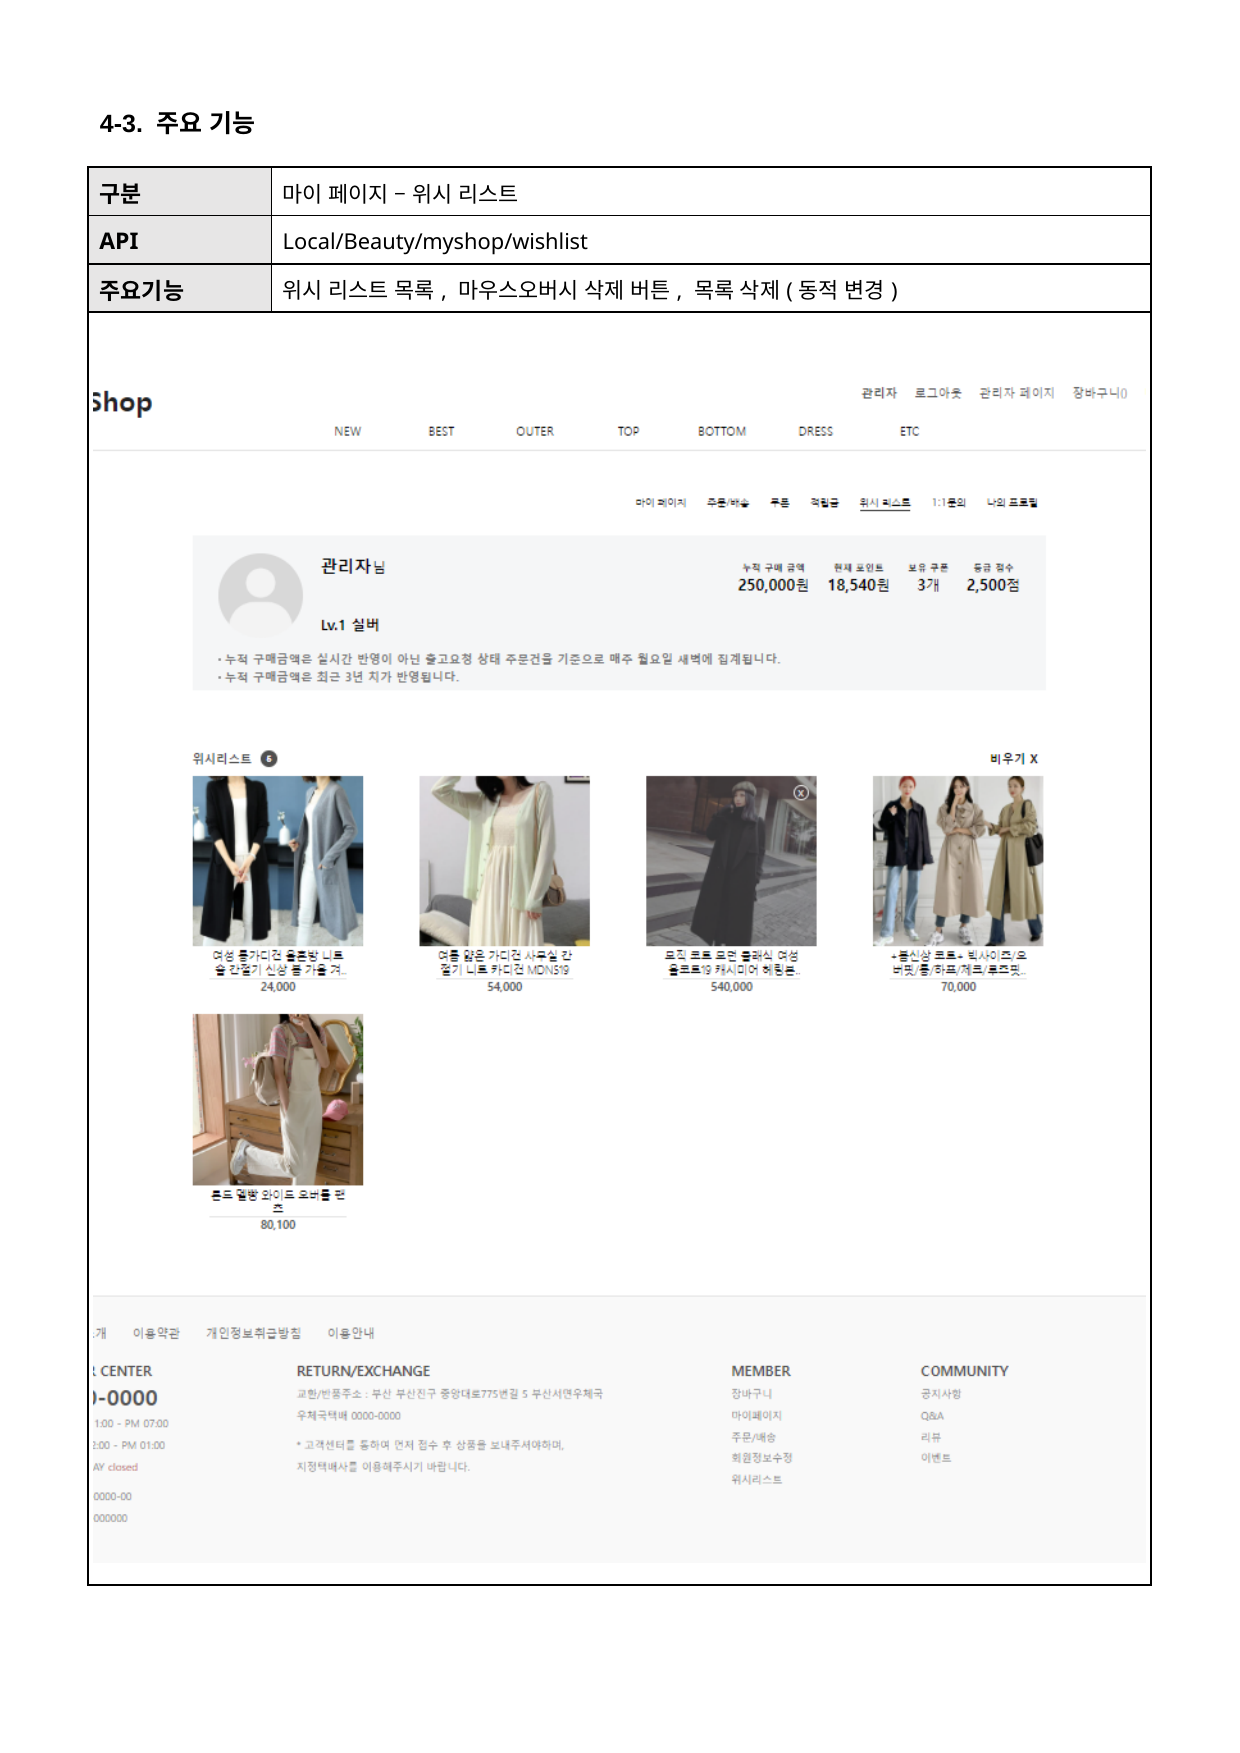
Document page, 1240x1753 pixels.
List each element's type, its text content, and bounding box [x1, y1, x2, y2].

text_box 4-3. 주요 기능 [99, 108, 566, 138]
table_cell [89, 313, 1150, 1584]
table_header 마이 페이지 – 위시 리스트 [272, 168, 1150, 215]
picture [93, 367, 1146, 1564]
table_cell API [89, 216, 271, 263]
table_cell 위시 리스트 목록, 마우스오버시 삭제 버튼, 목록 삭제(동적 변경) [272, 265, 1150, 311]
table_cell Local/Beauty/myshop/wishlist [272, 216, 1150, 263]
table_cell 주요기능 [89, 265, 271, 311]
table_header 구분 [89, 168, 271, 215]
